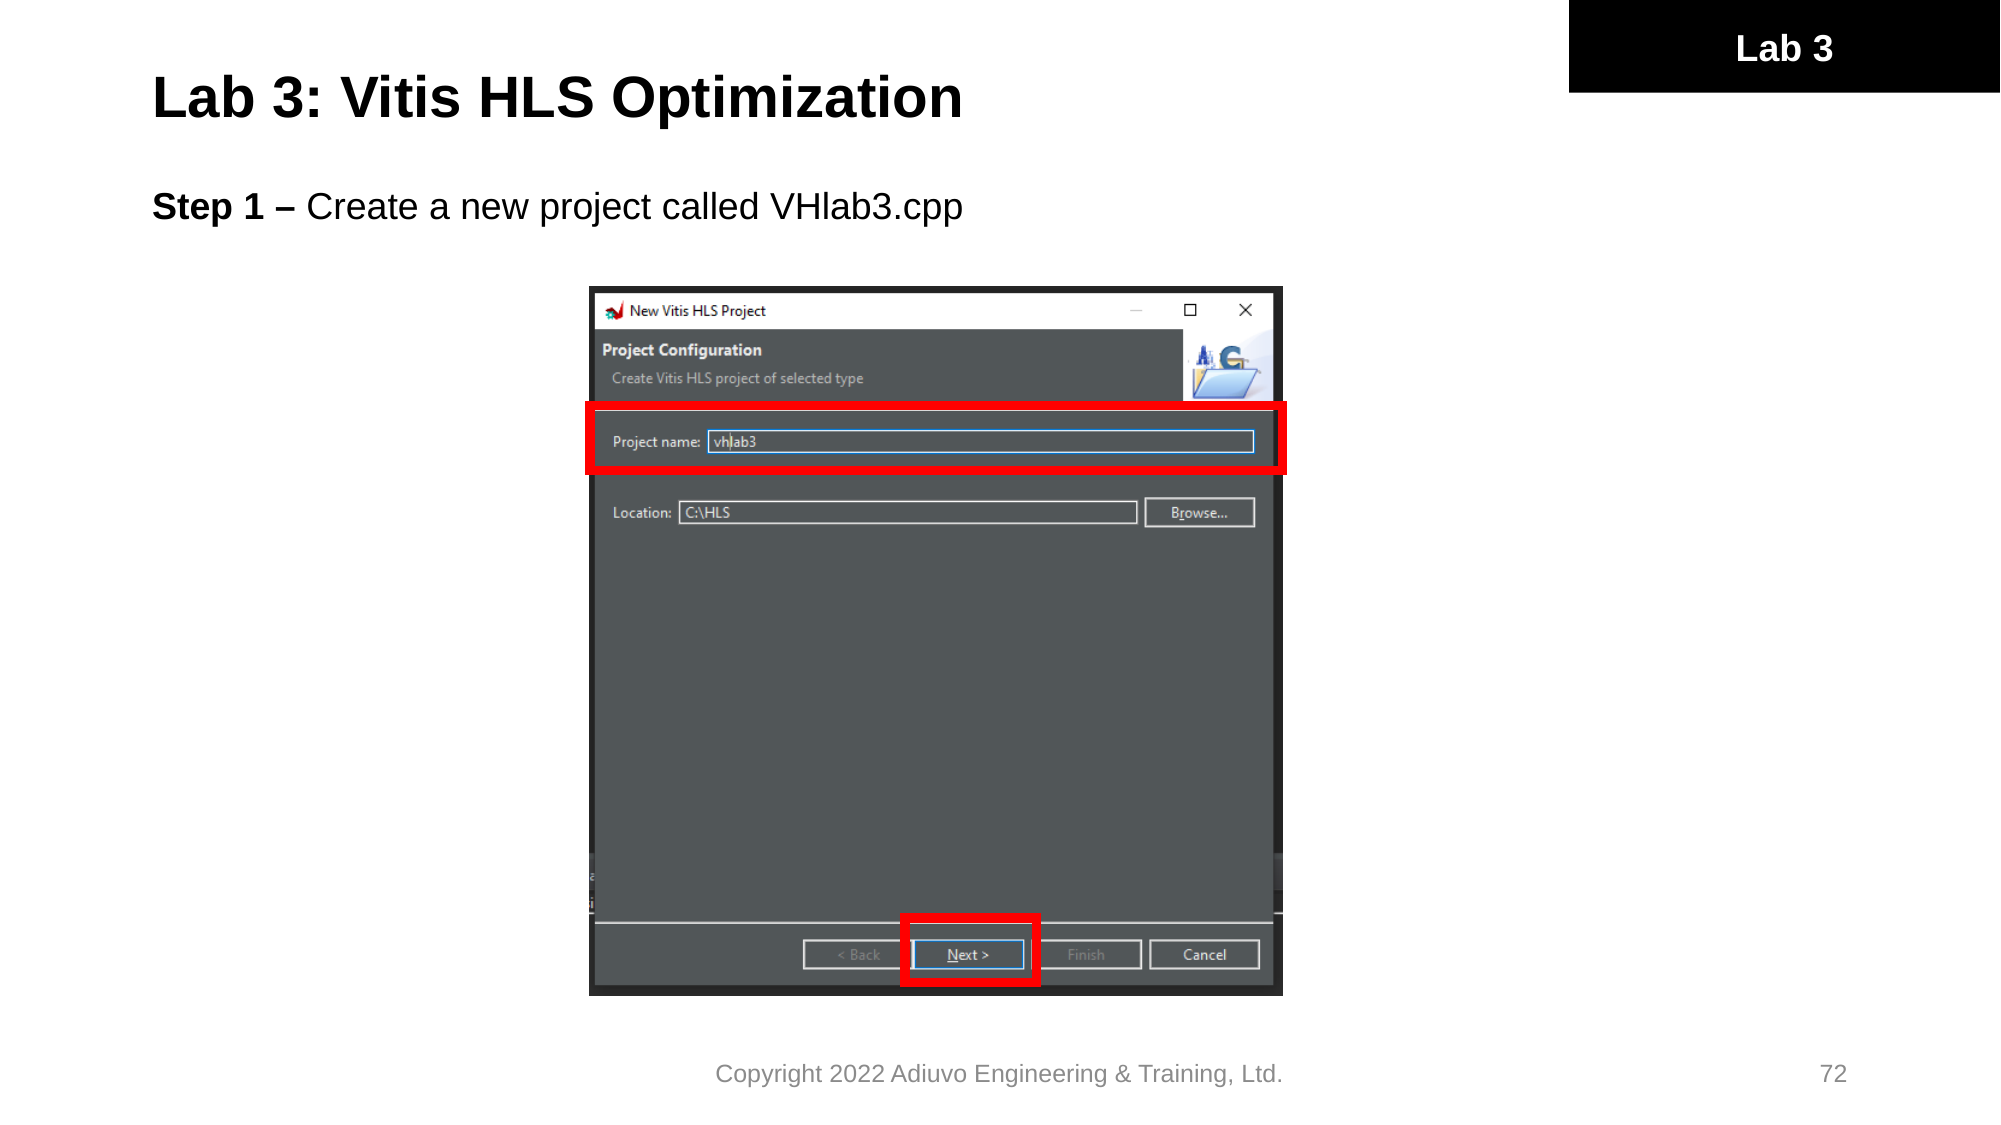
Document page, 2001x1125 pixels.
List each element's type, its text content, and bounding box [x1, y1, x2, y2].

text_box Step 1 – Create a new project called VHlab3.cpp [137, 174, 1863, 325]
text_box Lab 3 [1568, 0, 2000, 94]
footer Copyright 2022 Adiuvo Engineering & Training, Ltd. [662, 1042, 1338, 1103]
picture [589, 286, 1283, 996]
slide_number 72 [1412, 1042, 1863, 1103]
title Lab 3: Vitis HLS Optimization [137, 59, 1863, 153]
